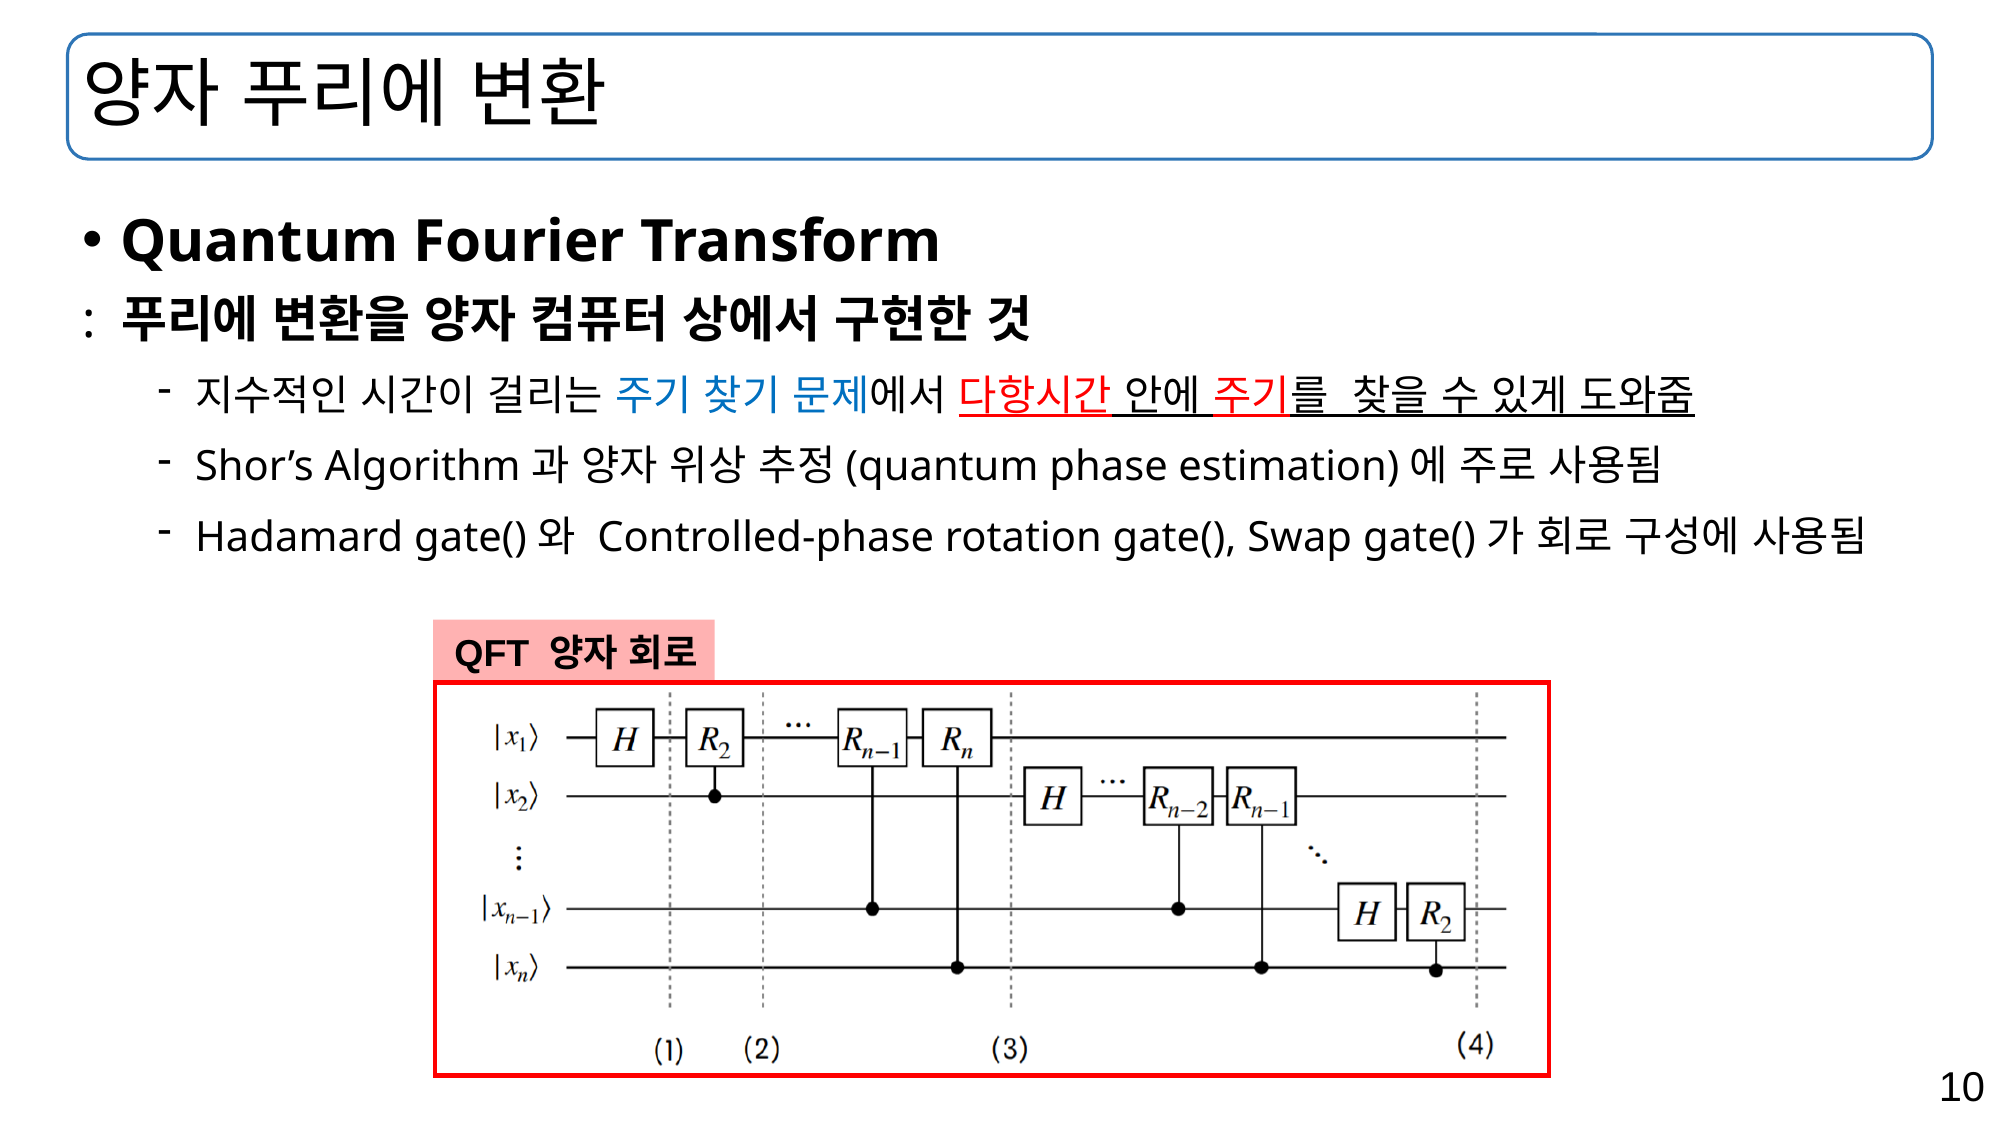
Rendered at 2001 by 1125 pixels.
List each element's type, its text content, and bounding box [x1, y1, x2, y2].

text_box [432, 619, 716, 681]
picture [476, 682, 1541, 1076]
title 양자 푸리에 변환 [67, 34, 1933, 160]
text_box [434, 681, 1550, 1077]
text_box QFT 양자 회로 [439, 621, 730, 681]
